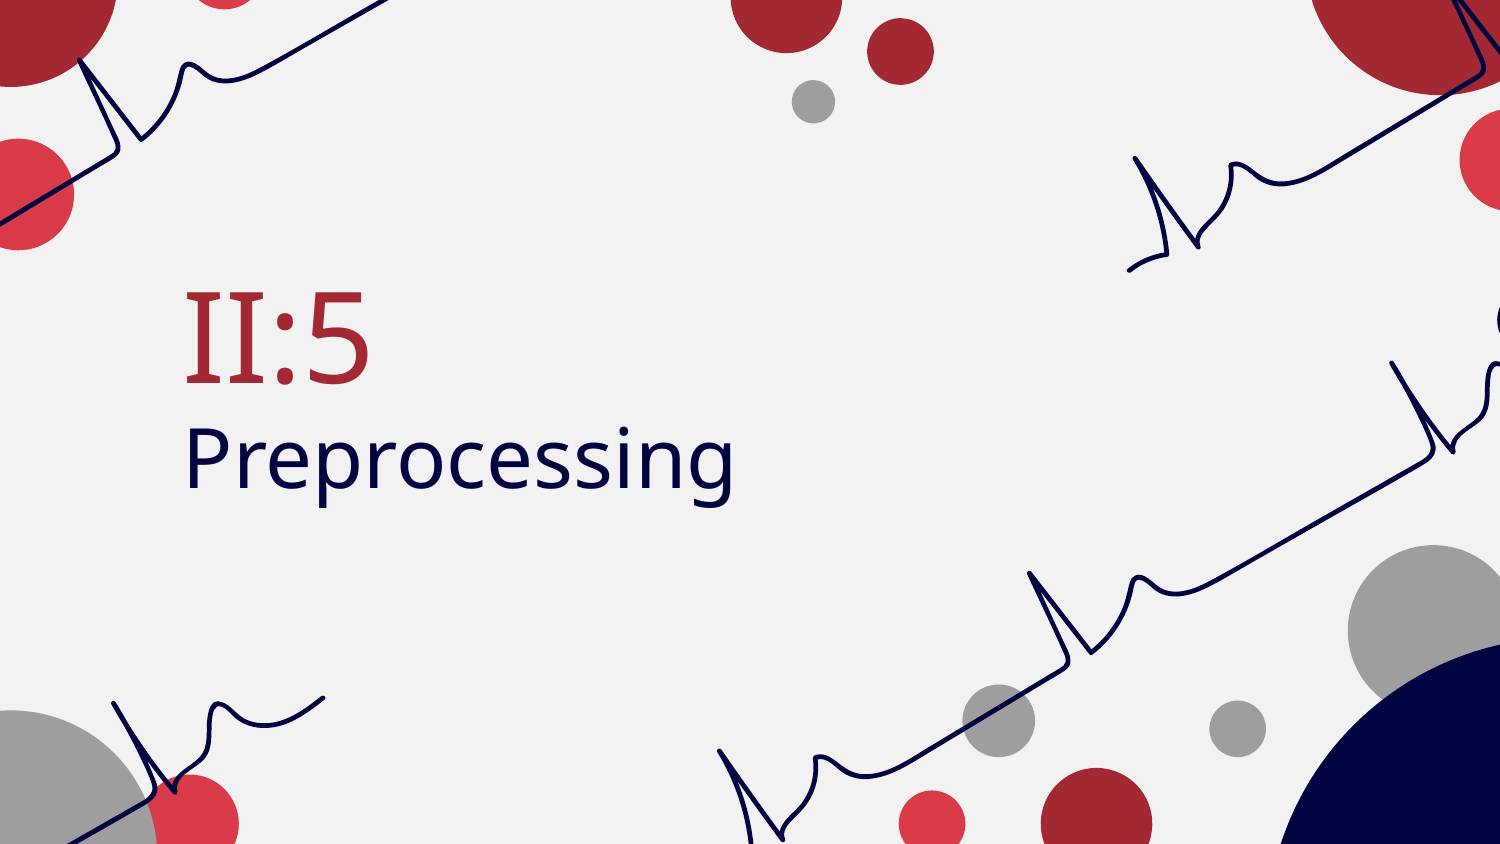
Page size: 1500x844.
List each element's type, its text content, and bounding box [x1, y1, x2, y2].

title II:5 [168, 241, 444, 391]
title Preprocessing [168, 390, 1148, 528]
